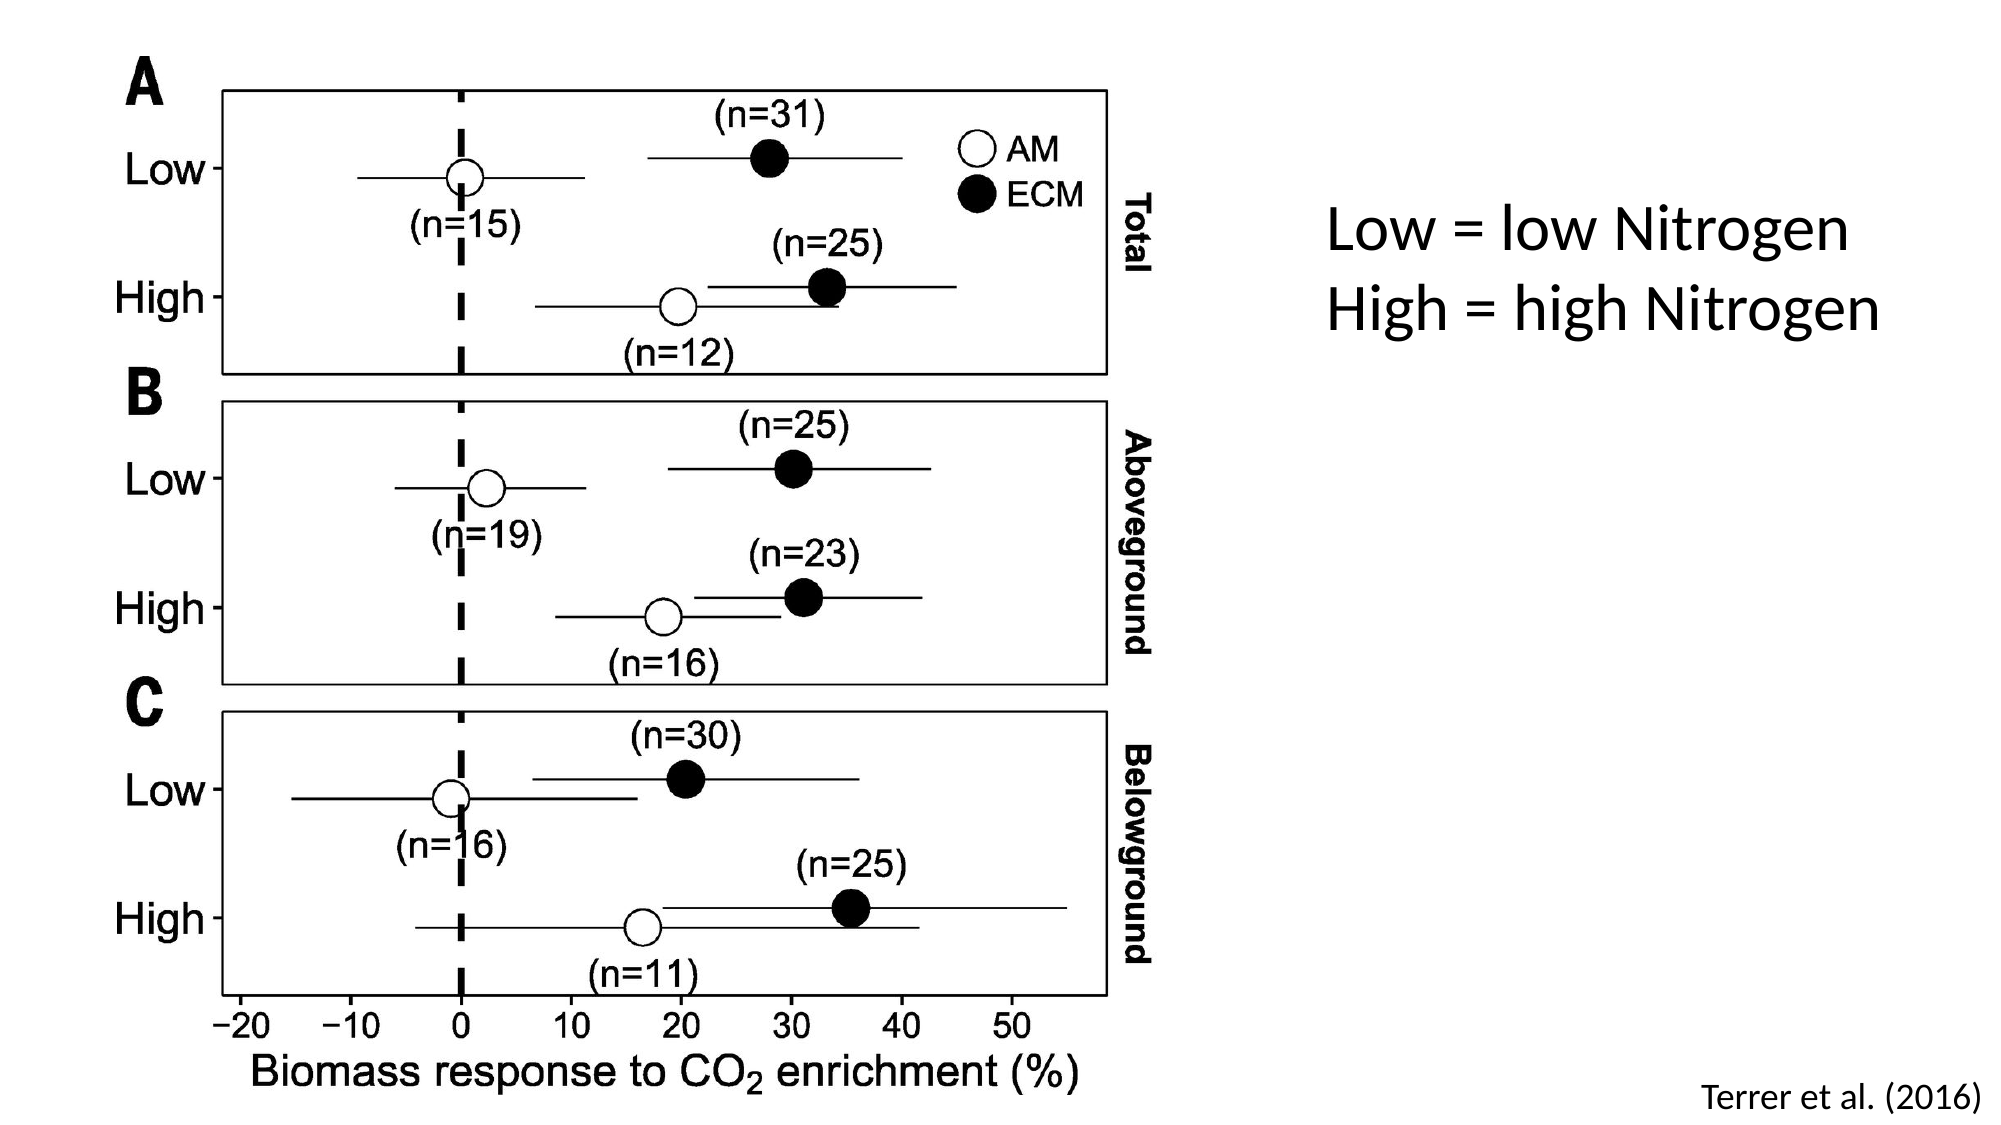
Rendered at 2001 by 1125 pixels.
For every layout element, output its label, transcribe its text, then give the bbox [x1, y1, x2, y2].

picture [117, 56, 1170, 1095]
text_box Low = low Nitrogen High = high Nitrogen [1312, 176, 1899, 352]
text_box Terrer et al. (2016) [1686, 1064, 1998, 1125]
